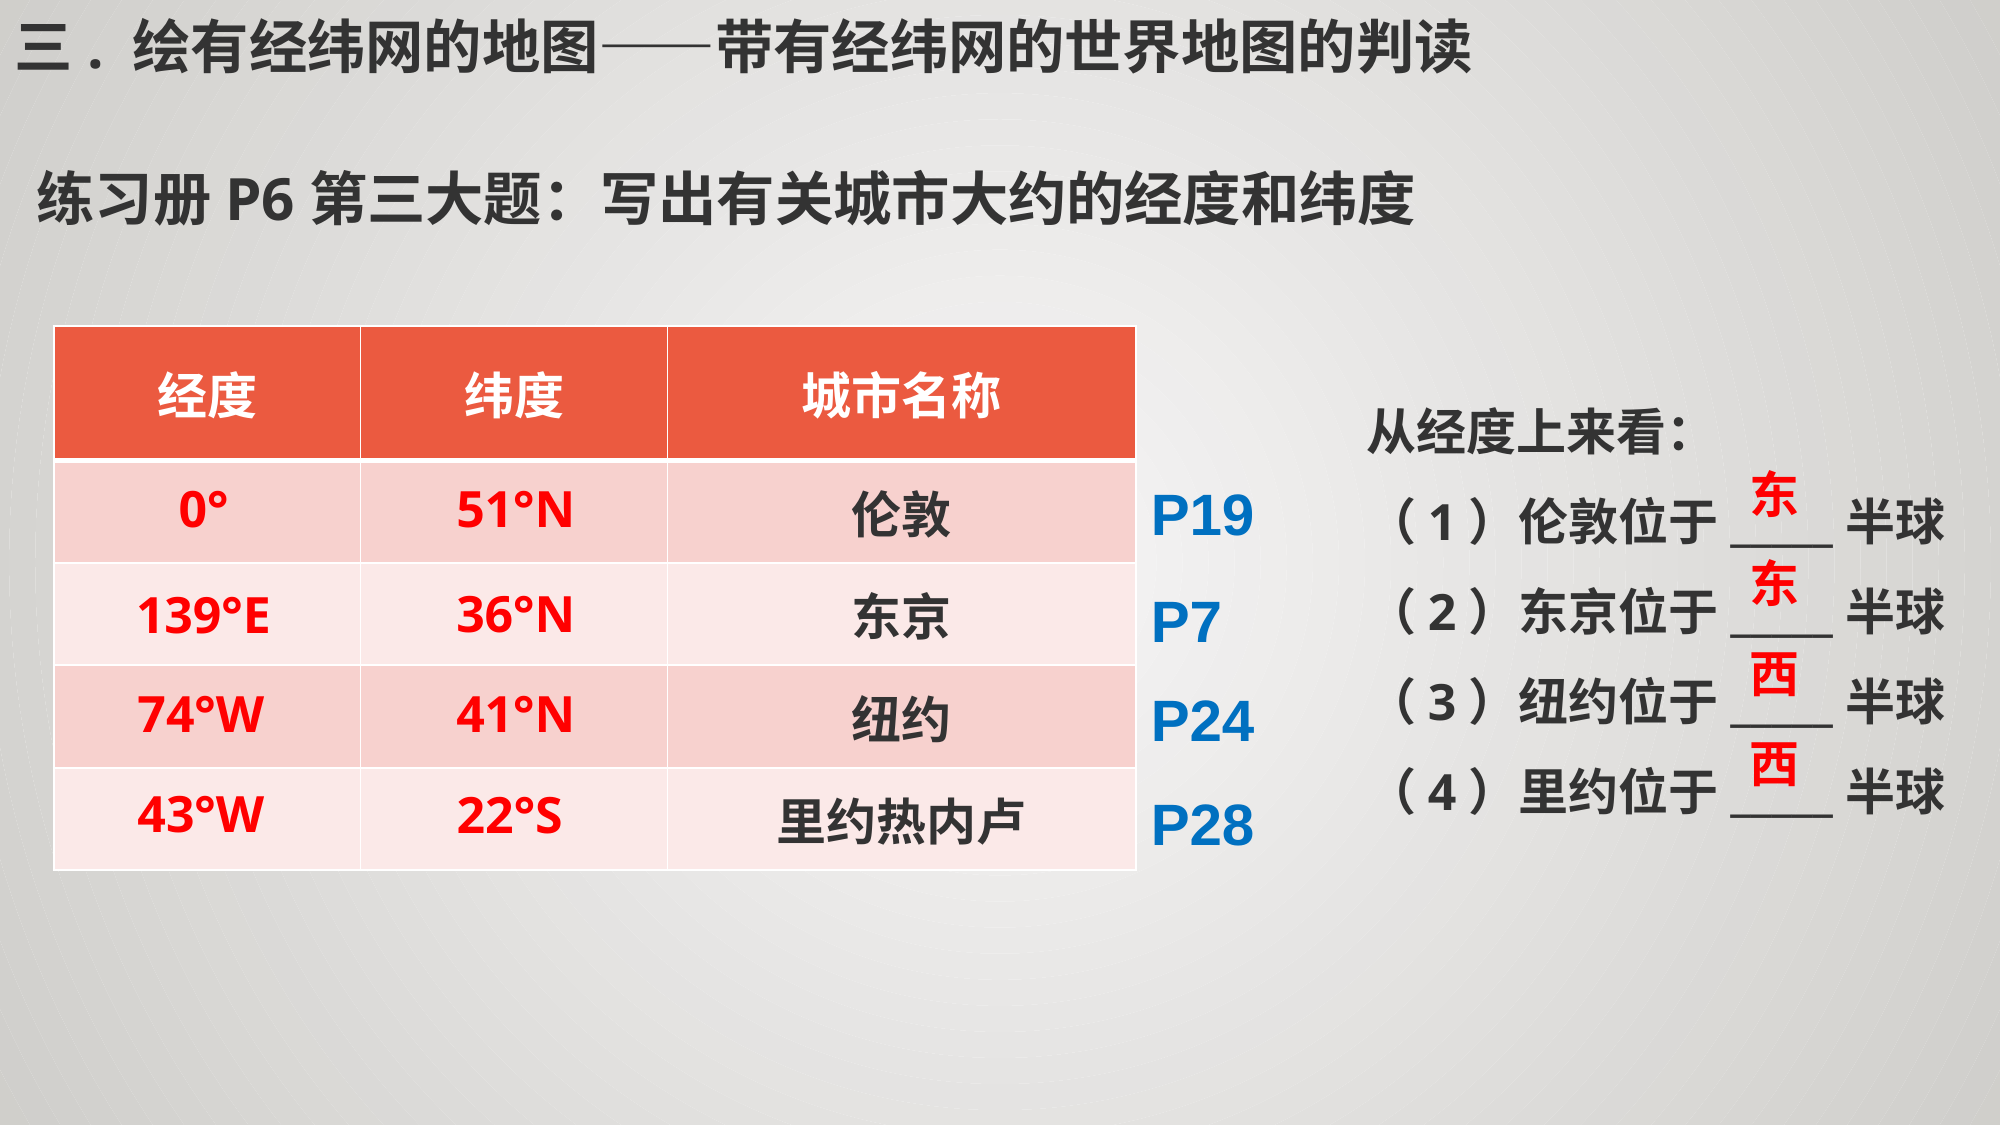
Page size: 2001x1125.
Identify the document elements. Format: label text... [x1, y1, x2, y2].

table_header 纬度 [361, 327, 667, 458]
text_box P7 [1136, 576, 1238, 662]
table_cell [361, 564, 667, 664]
text_box 36°N [441, 575, 591, 651]
text_box P19 [1136, 470, 1270, 555]
text_box 51°N [441, 470, 591, 545]
table_header 城市名称 [668, 327, 1135, 458]
table_cell [361, 463, 667, 562]
text_box 43°W [122, 775, 280, 850]
table_cell [55, 463, 360, 562]
text_box P24 [1136, 675, 1270, 761]
text_box 三. 绘有经纬网的地图——带有经纬网的世界地图的判读 [0, 2, 1799, 88]
text_box 东 [1735, 545, 1815, 621]
table_cell 纽约 [668, 666, 1135, 767]
text_box 74°W [122, 675, 280, 751]
table_cell 伦敦 [668, 463, 1135, 562]
text_box 139°E [121, 576, 286, 651]
text_box 0° [163, 470, 244, 545]
text_box 西 [1735, 725, 1815, 801]
table_header 经度 [55, 327, 360, 458]
text_box 41°N [441, 675, 591, 751]
text_box 22°S [441, 775, 578, 851]
table_cell [55, 666, 360, 767]
text_box 东 [1735, 455, 1815, 531]
table_cell 东京 [668, 564, 1135, 664]
text_box 从经度上来看： （1）伦敦位于_____半球 （2）东京位于_____半球 （3）纽约位于_____半球 （4）里约位于_____半球 [1351, 363, 1960, 829]
text_box 西 [1735, 635, 1815, 711]
table_cell [55, 769, 360, 869]
text_box P28 [1136, 780, 1270, 865]
table_cell [361, 769, 667, 869]
table_cell 里约热内卢 [668, 769, 1135, 869]
table_cell [55, 564, 360, 664]
table_cell [361, 666, 667, 767]
text_box 练习册P6第三大题：写出有关城市大约的经度和纬度 [21, 155, 1431, 240]
